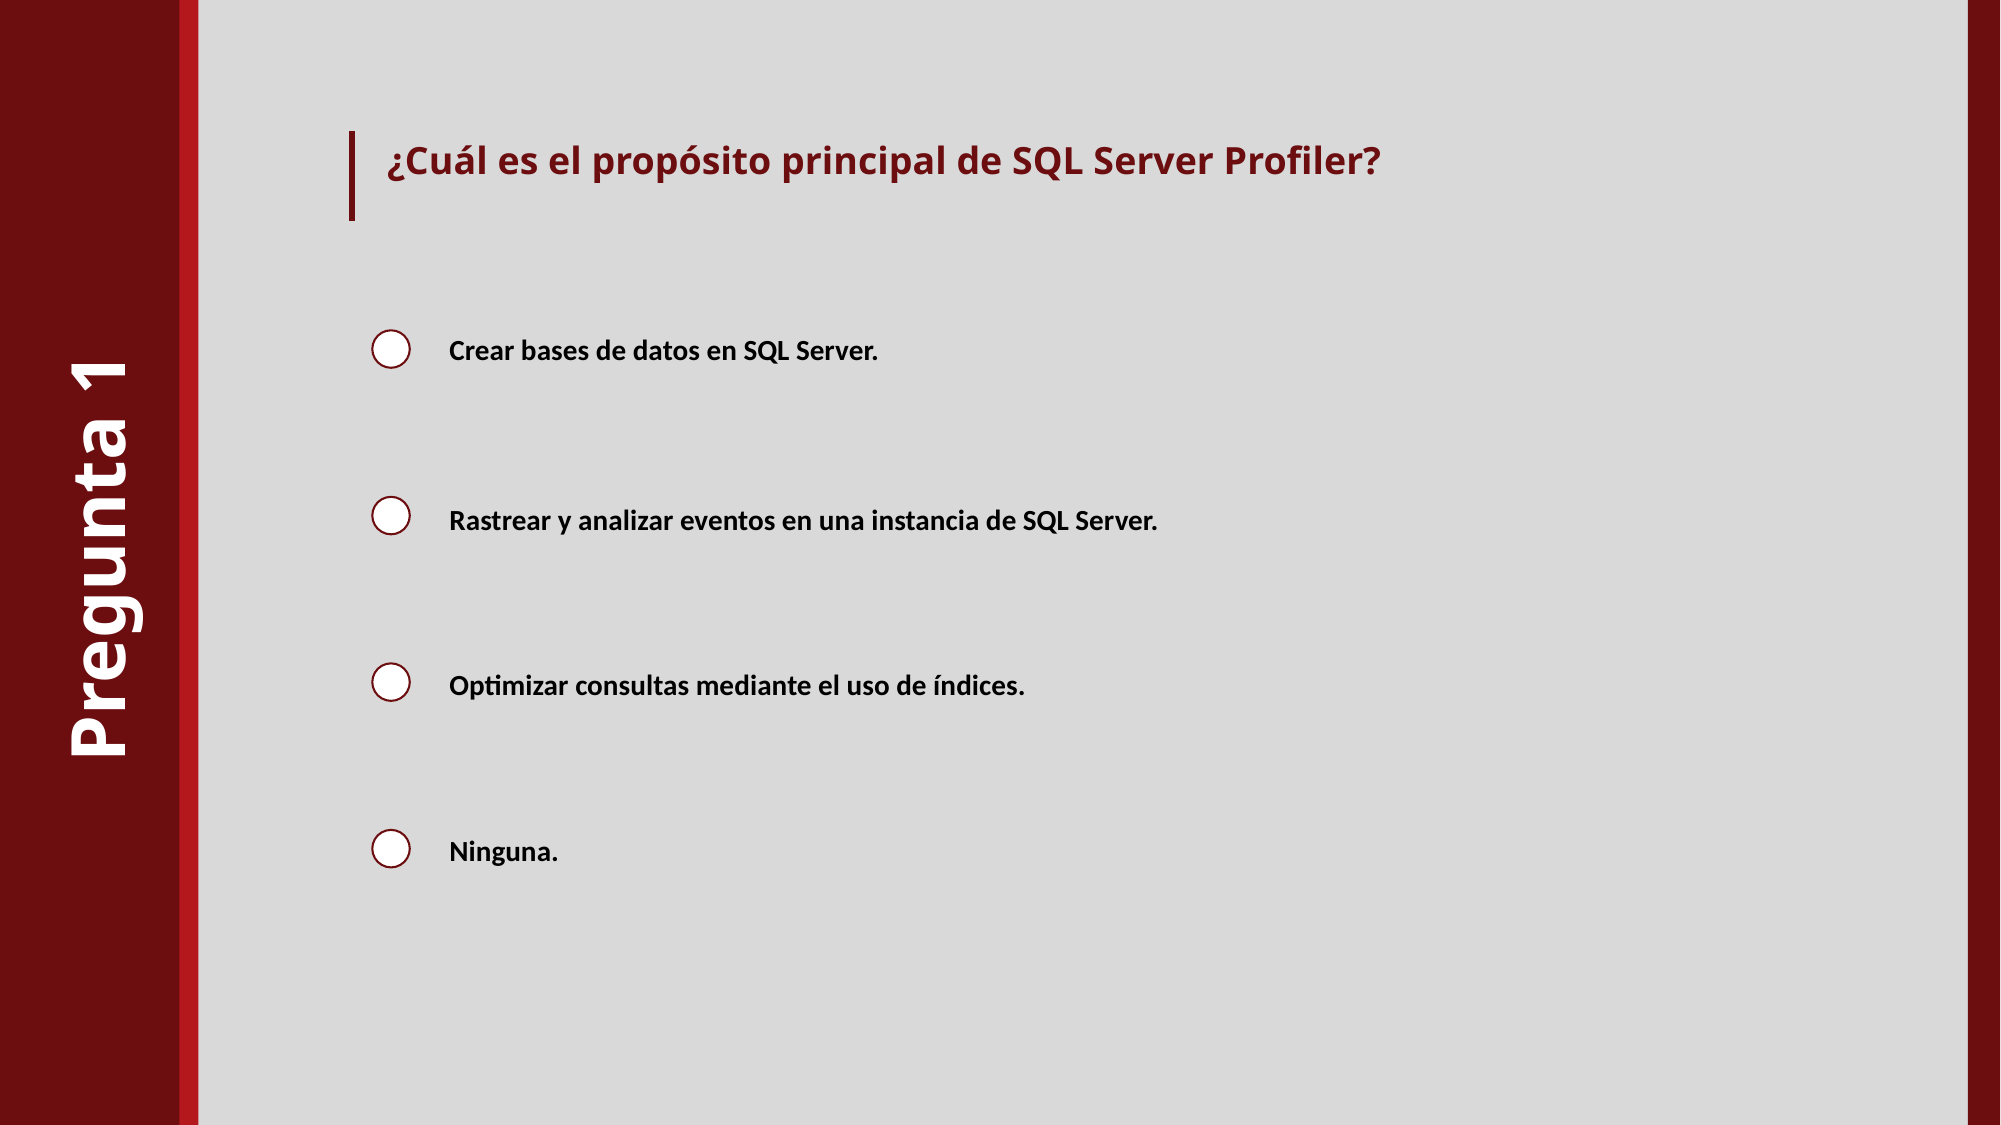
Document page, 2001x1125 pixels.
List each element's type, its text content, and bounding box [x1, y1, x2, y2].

text_box Pregunta 1 [43, 140, 149, 976]
text_box Optimizar consultas mediante el uso de índices. [434, 659, 1880, 709]
text_box [371, 329, 411, 369]
text_box Ninguna. [434, 824, 1880, 875]
text_box Rastrear y analizar eventos en una instancia de SQL Server. [434, 493, 1920, 544]
text_box Crear bases de datos en SQL Server. [434, 323, 1880, 374]
text_box [371, 828, 411, 869]
text_box [371, 495, 411, 536]
text_box ¿Cuál es el propósito principal de SQL Server Profiler? [372, 106, 1903, 190]
text_box [371, 662, 411, 702]
